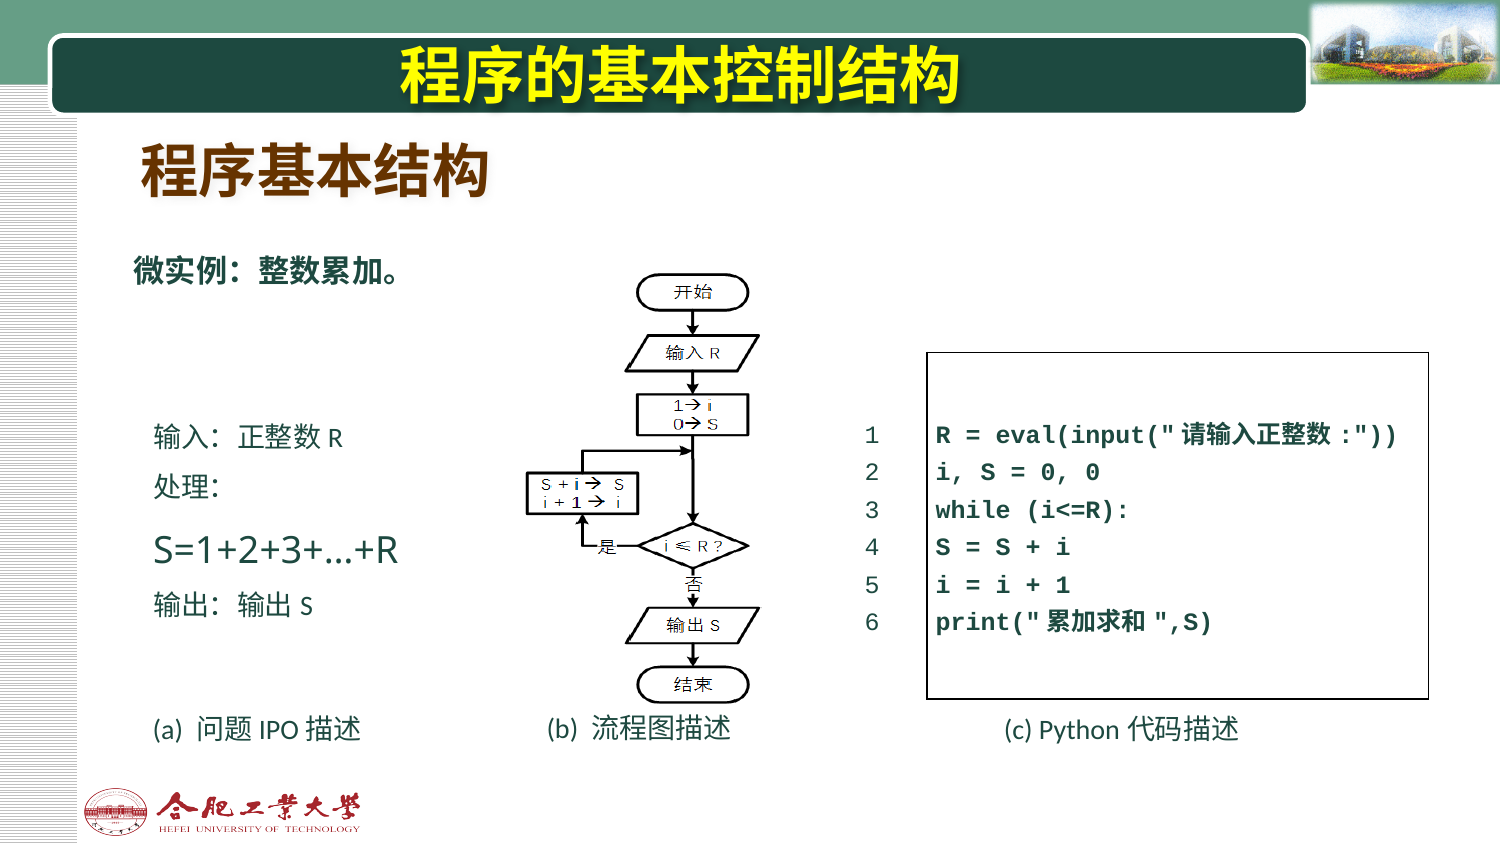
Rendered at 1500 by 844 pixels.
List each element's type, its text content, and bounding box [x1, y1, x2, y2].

text_box 程序基本结构 [126, 126, 506, 212]
title 程序的基本控制结构 [75, 39, 1288, 109]
picture [1313, 6, 1495, 79]
text_box 微实例：整数累加。 [75, 225, 1103, 297]
table_header R = eval(input("请输入正整数:")) i, S = 0, 0 while (i<=R): S = S + i i = i + 1 print("累加求和",S) [928, 353, 1428, 698]
text_box (b) 流程图描述 [531, 704, 753, 752]
picture [525, 272, 762, 704]
text_box (a) 问题IPO描述 [138, 703, 383, 753]
text_box (c) Python代码描述 [989, 703, 1261, 753]
table_header 1 2 3 4 5 6 [856, 352, 926, 699]
text_box 输入：正整数R 处理： S=1+2+3+…+R 输出：输出S [138, 394, 466, 629]
picture [78, 785, 372, 841]
